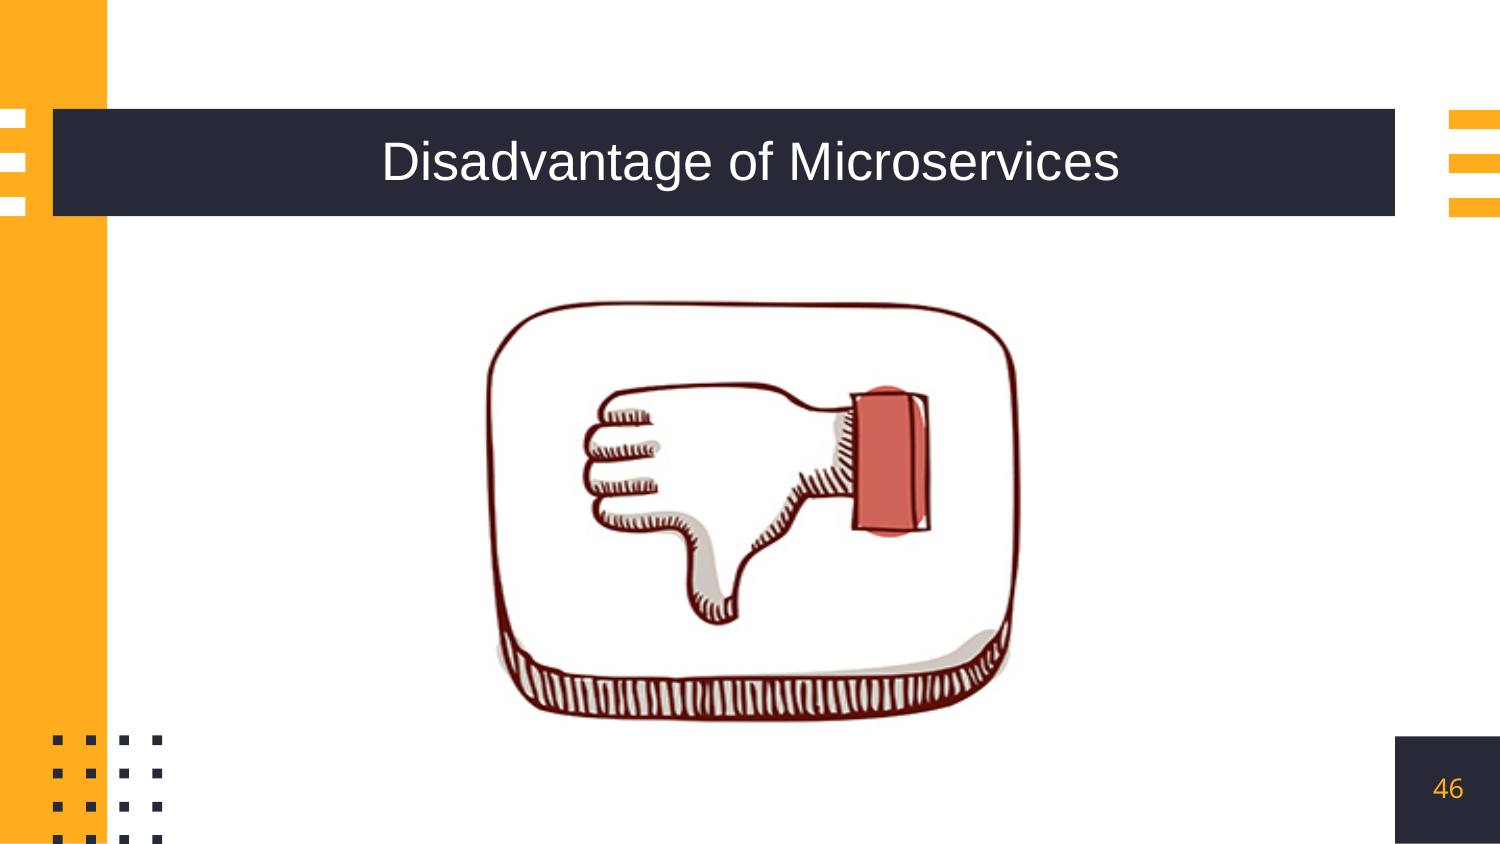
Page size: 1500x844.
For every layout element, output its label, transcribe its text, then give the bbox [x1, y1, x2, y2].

picture [437, 249, 1063, 768]
title Disadvantage of Microservices [108, 108, 1396, 217]
slide_number 46 [1395, 736, 1500, 844]
